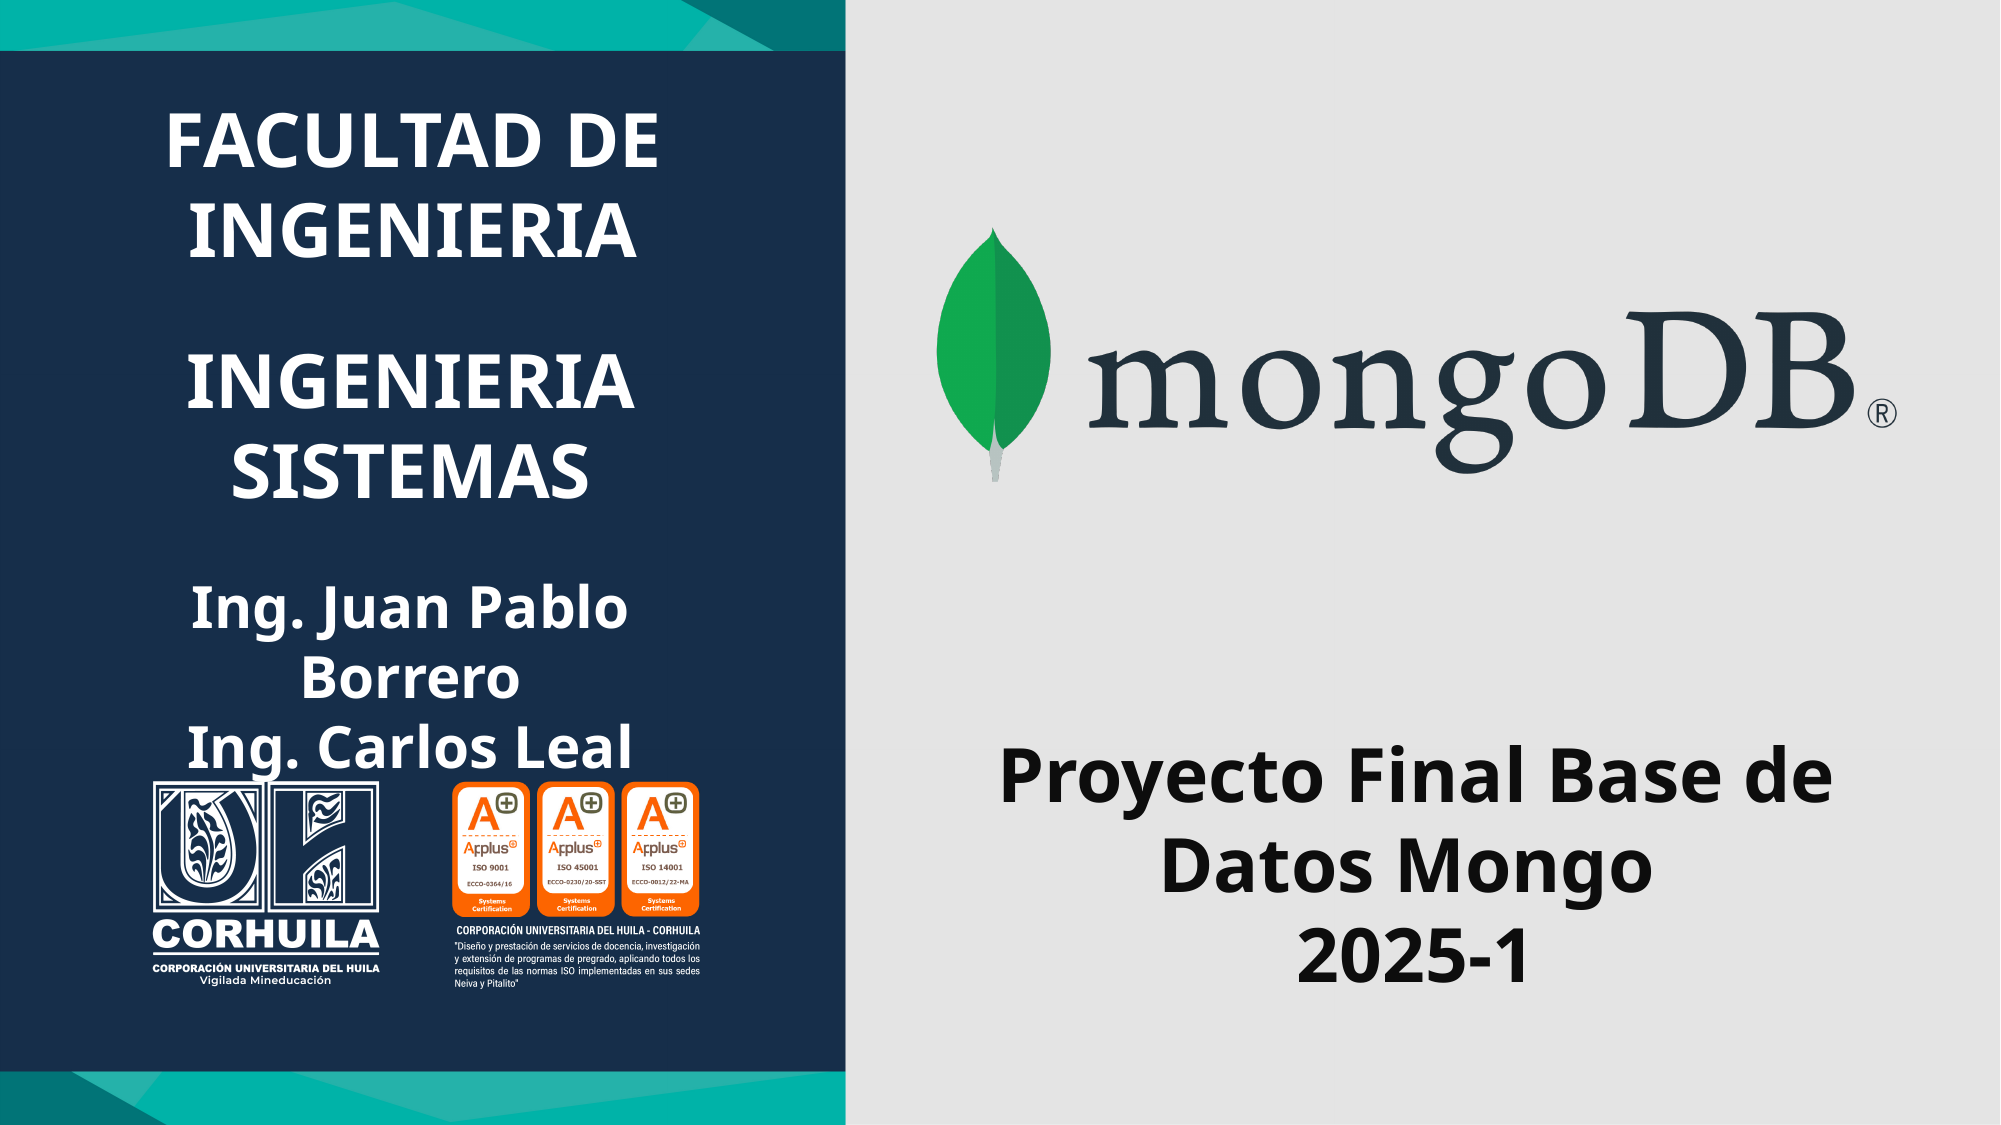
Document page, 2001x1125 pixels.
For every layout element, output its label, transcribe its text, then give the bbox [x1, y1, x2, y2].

text_box Proyecto Final Base de Datos Mongo 2025-1 [896, 719, 1937, 1005]
text_box FACULTAD DE INGENIERIA [135, 85, 691, 281]
text_box INGENIERIA SISTEMAS [133, 325, 689, 521]
text_box Ing. Juan Pablo Borrero Ing. Carlos Leal [66, 562, 756, 788]
picture [0, 0, 2001, 1125]
